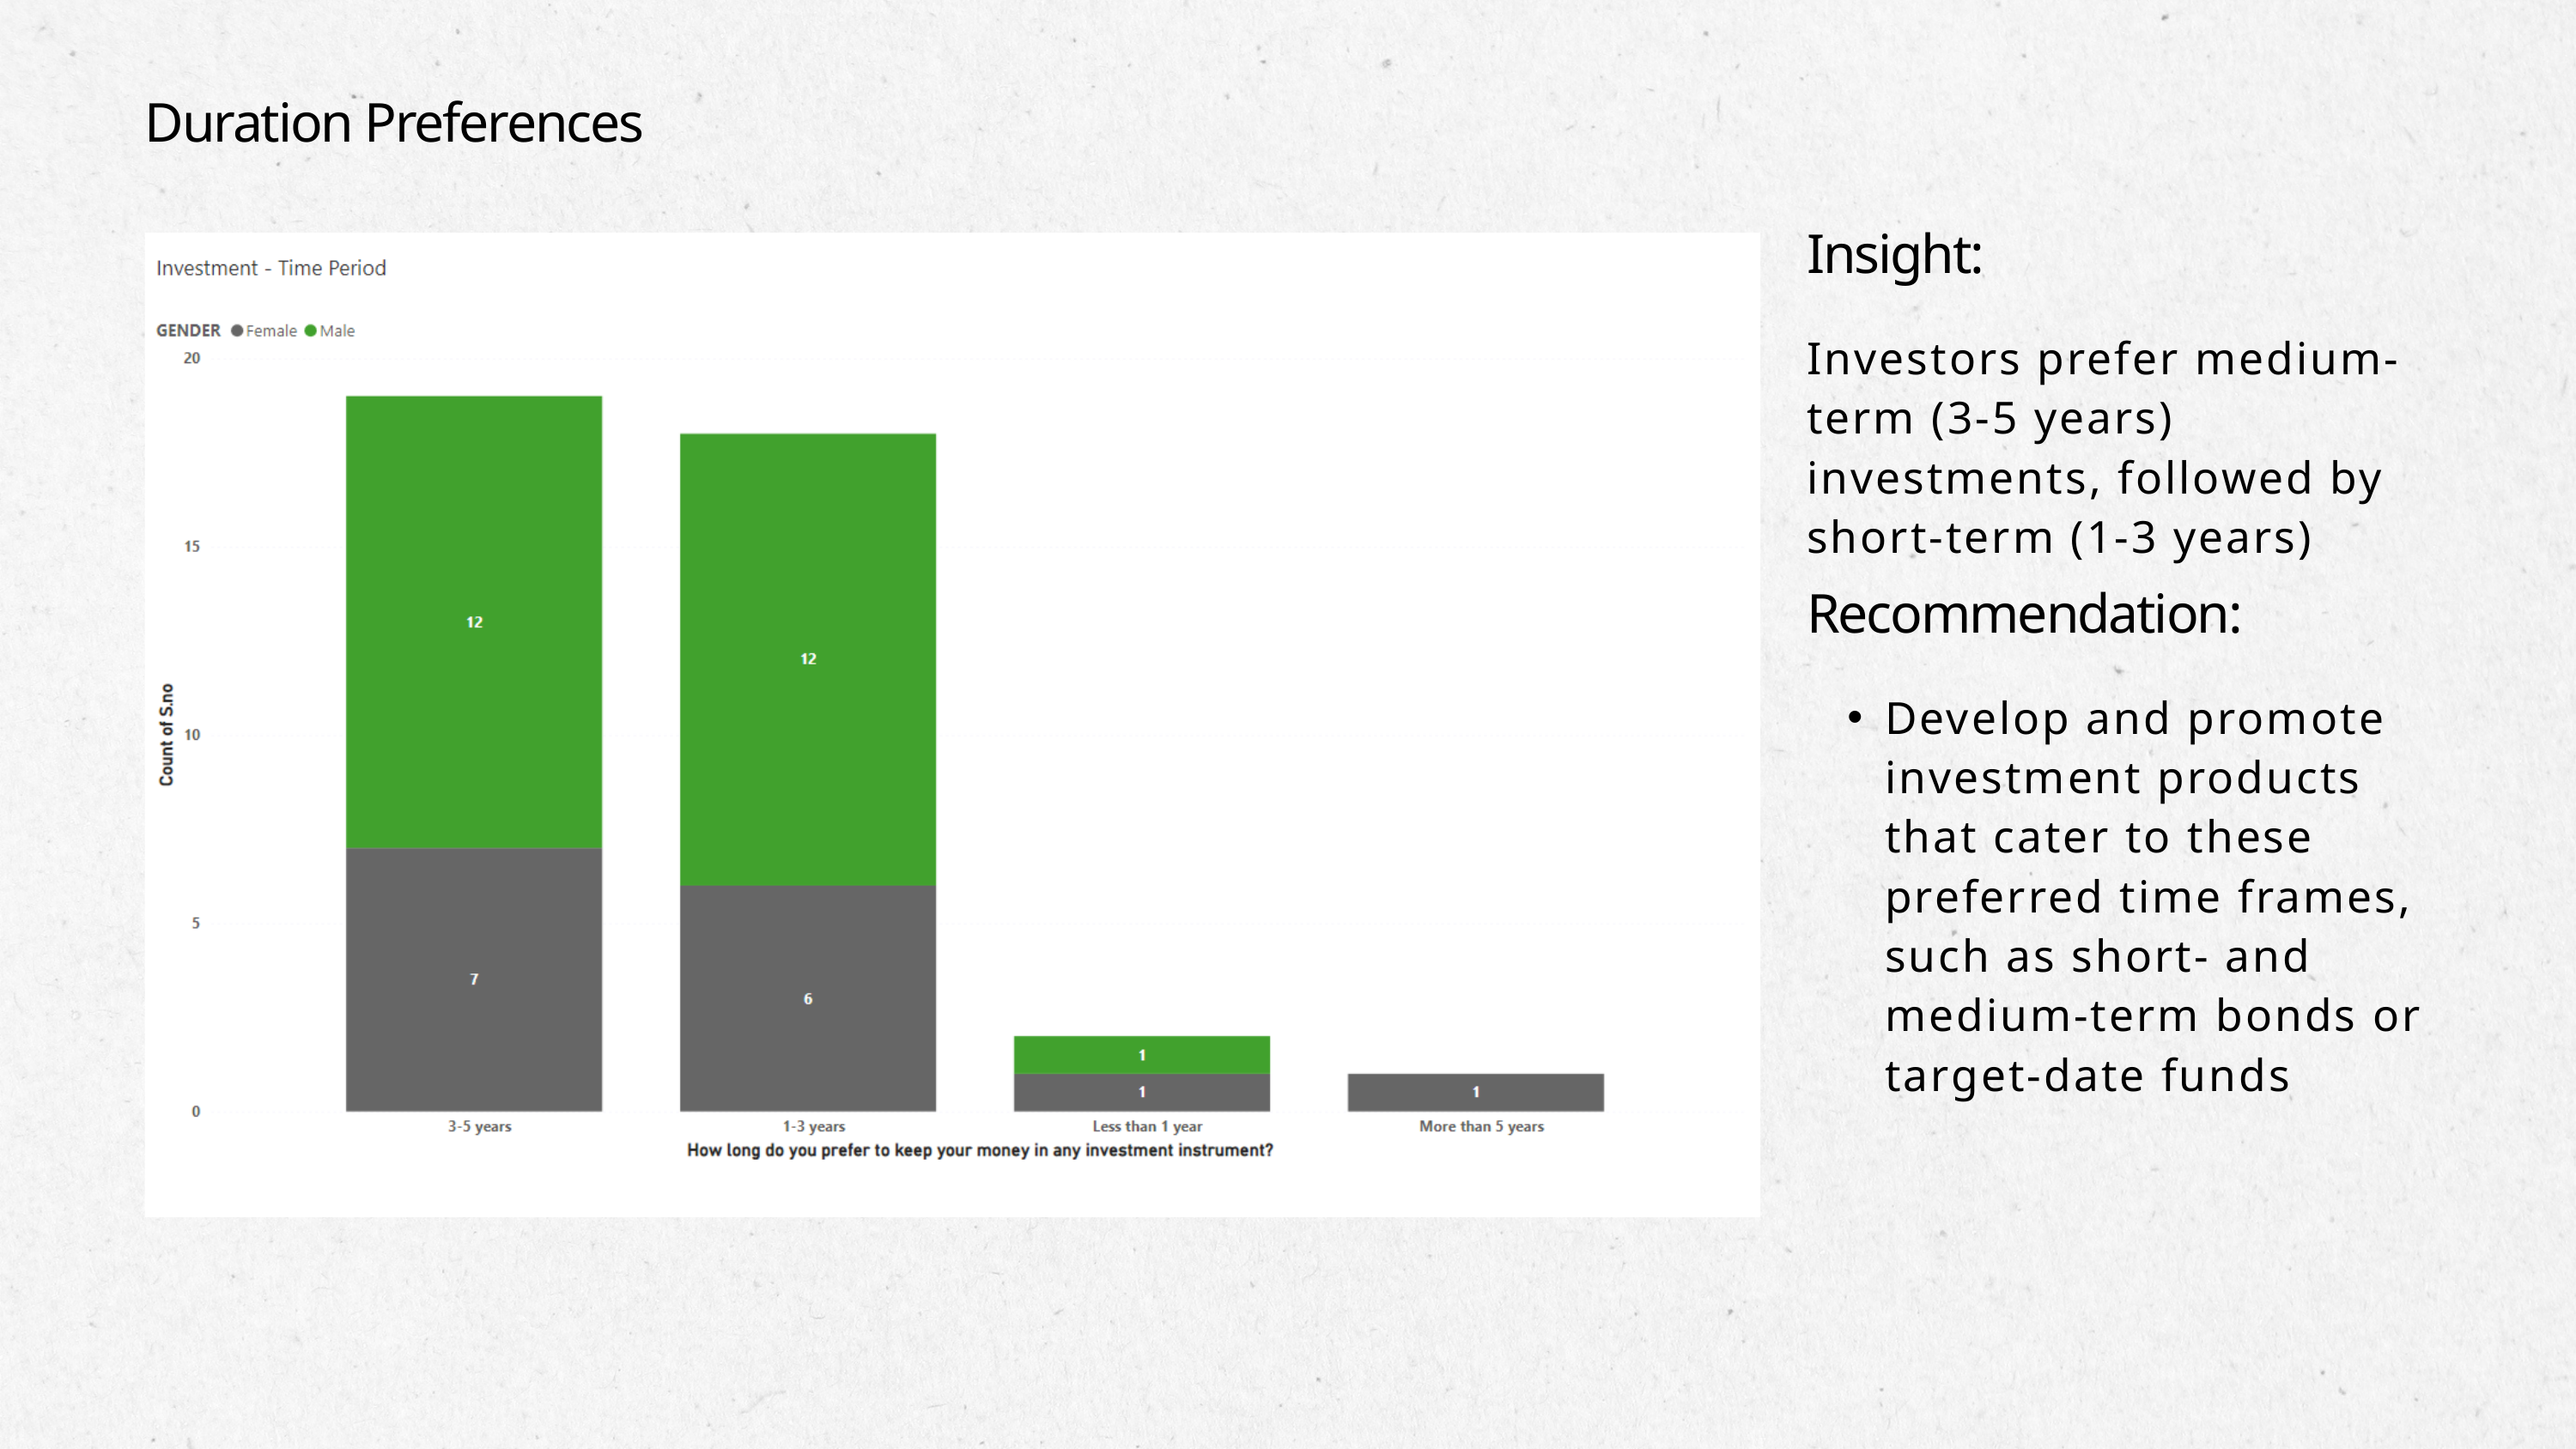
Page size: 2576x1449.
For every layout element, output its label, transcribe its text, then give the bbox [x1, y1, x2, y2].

text_box Insight: [1807, 226, 2015, 284]
text_box Recommendation: [1807, 586, 2259, 645]
text_box [144, 233, 1761, 1217]
text_box Develop and promote investment products that cater to these preferred time frames, such as short- and medium-term bonds or target-date funds [1809, 683, 2432, 1100]
text_box Investors prefer medium-term (3-5 years) investments, followed by short-term (1-3 years) [1807, 323, 2432, 562]
text_box [0, 0, 2576, 1449]
text_box Duration Preferences [144, 94, 1566, 153]
